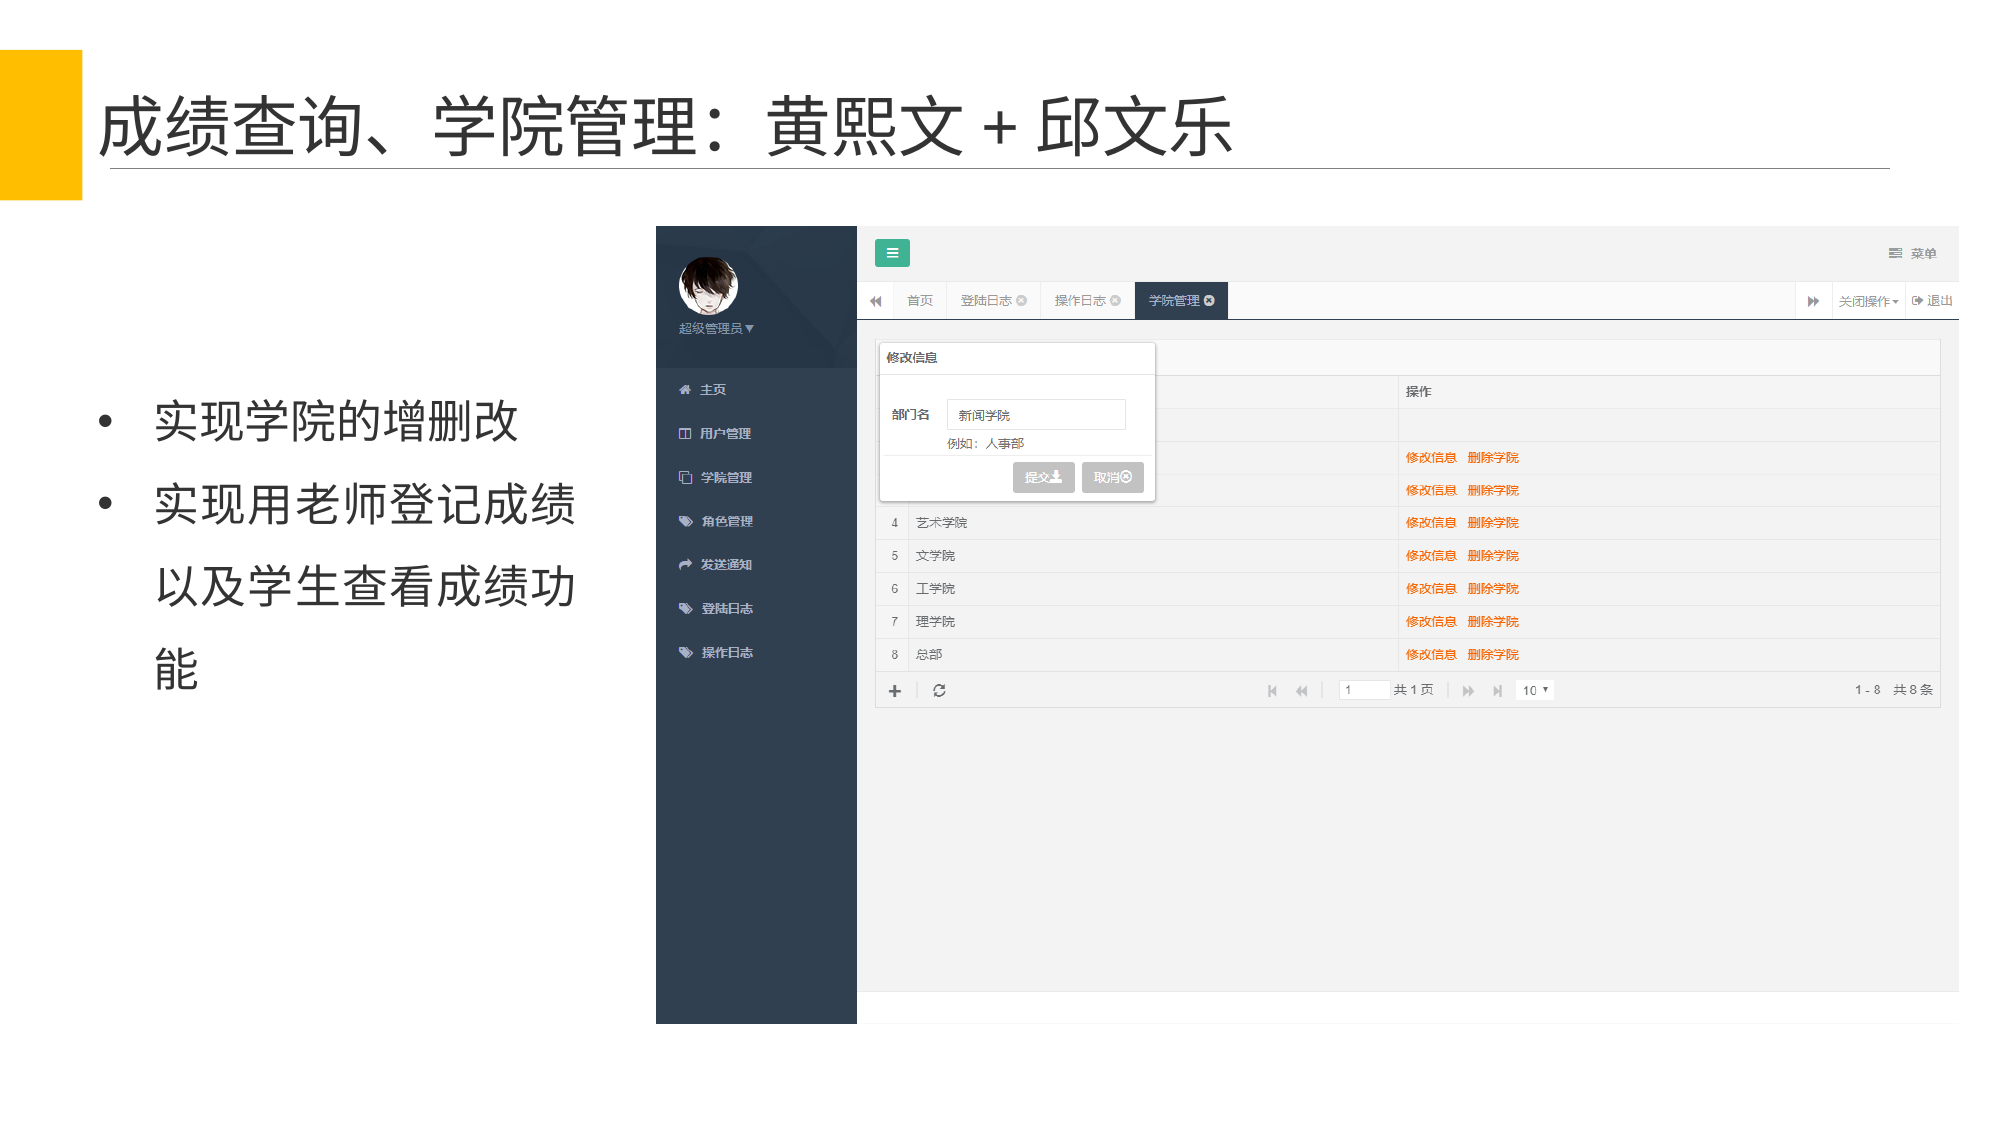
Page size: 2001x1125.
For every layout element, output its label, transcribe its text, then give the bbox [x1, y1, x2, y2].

text_box 实现学院的增删改 实现用老师登记成绩以及学生查看成绩功能 [82, 358, 592, 703]
text_box [0, 49, 83, 201]
text_box 成绩查询、学院管理：黄熙文+邱文乐 [83, 77, 1305, 172]
picture [656, 226, 1959, 1024]
